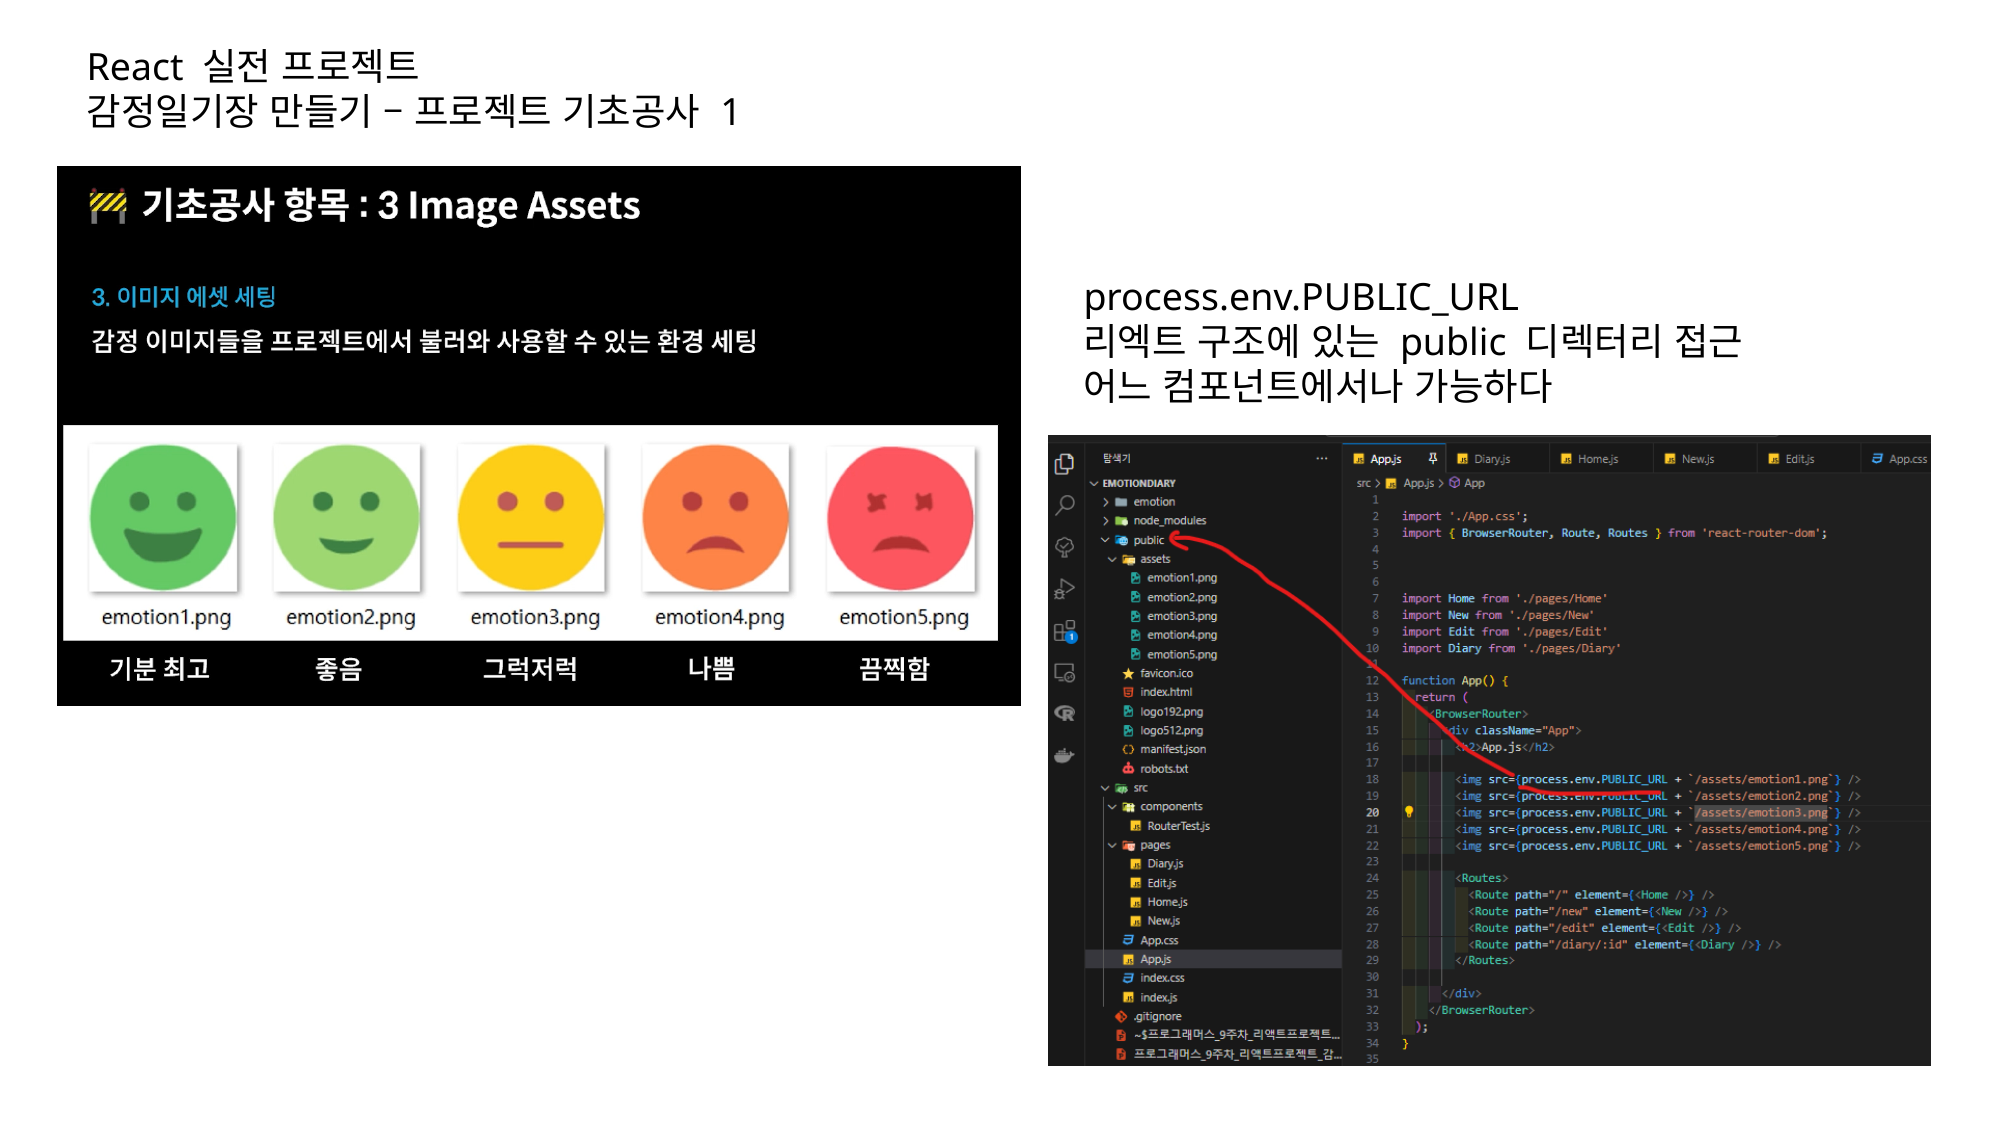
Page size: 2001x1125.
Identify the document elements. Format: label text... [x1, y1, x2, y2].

picture [57, 166, 1021, 706]
picture [1048, 435, 1931, 1066]
text_box process.env.PUBLIC_URL 리엑트 구조에 있는 public 디렉터리 접근 어느 컴포넌트에서나 가능하다 [1068, 265, 1759, 435]
text_box React 실전 프로젝트 감정일기장 만들기 – 프로젝트 기초공사 1 [71, 35, 757, 141]
